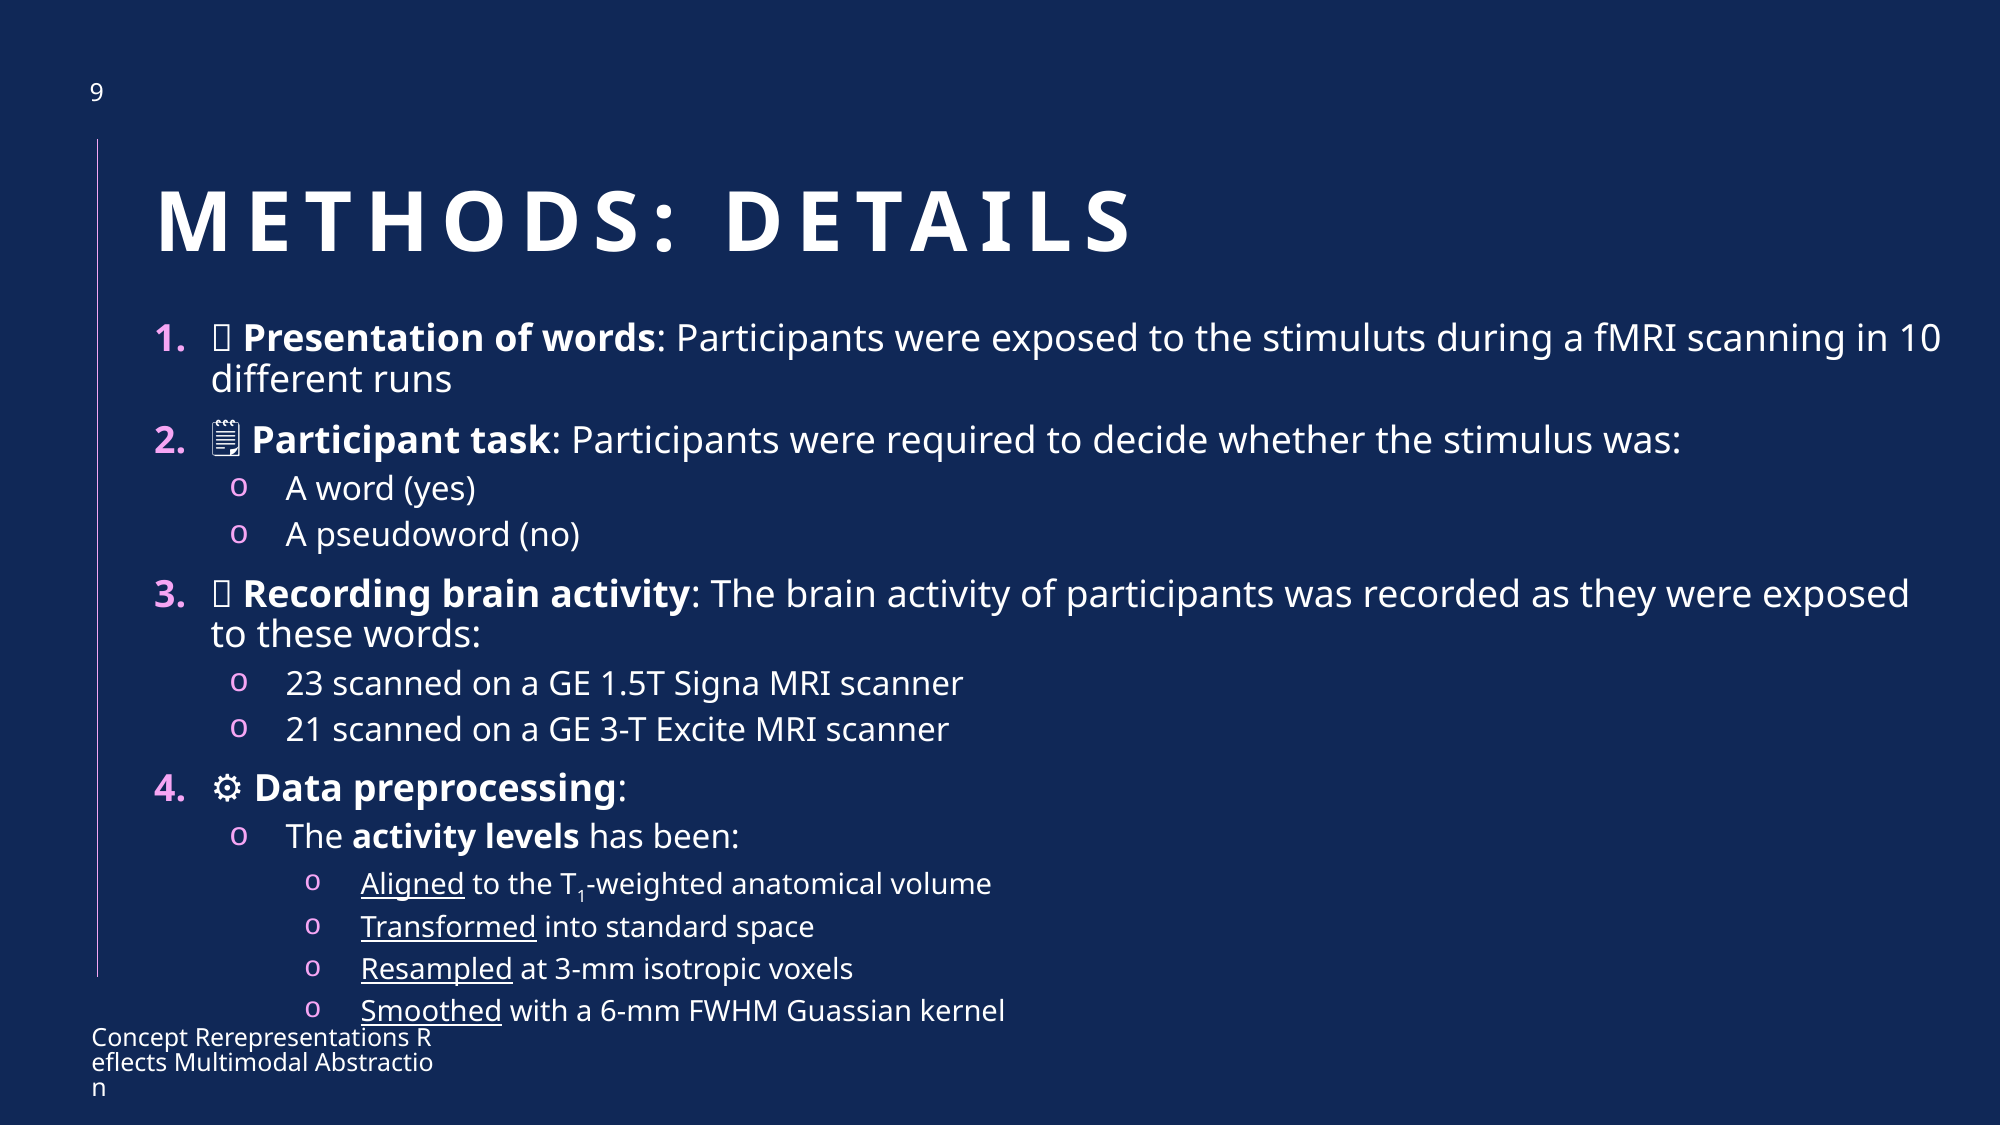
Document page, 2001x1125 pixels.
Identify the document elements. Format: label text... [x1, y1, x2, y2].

slide_number 9 [53, 67, 140, 119]
text_box 🔣 Presentation of words: Participants were exposed to the stimuluts during a fMRI scanning in 10 different runs 🗒️ Participant task: Participants were required to decide whether the stimulus was: A word (yes) A pseudoword (no) 🧠 Recording brain activity: The brain activity of participants was recorded as they were exposed to these words: 23 scanned on a GE 1.5T Signa MRI scanner 21 scanned on a GE 3-T Excite MRI scanner ⚙️ Data preprocessing: The activity levels has been: Aligned to the T1-weighted anatomical volume Transformed into standard space Resampled at 3-mm isotropic voxels Smoothed with a 6-mm FWHM Guassian kernel [139, 311, 1970, 989]
title Methods: details [139, 136, 1925, 311]
footer Concept Rerepresentations Reflects Multimodal Abstraction [76, 1015, 459, 1061]
